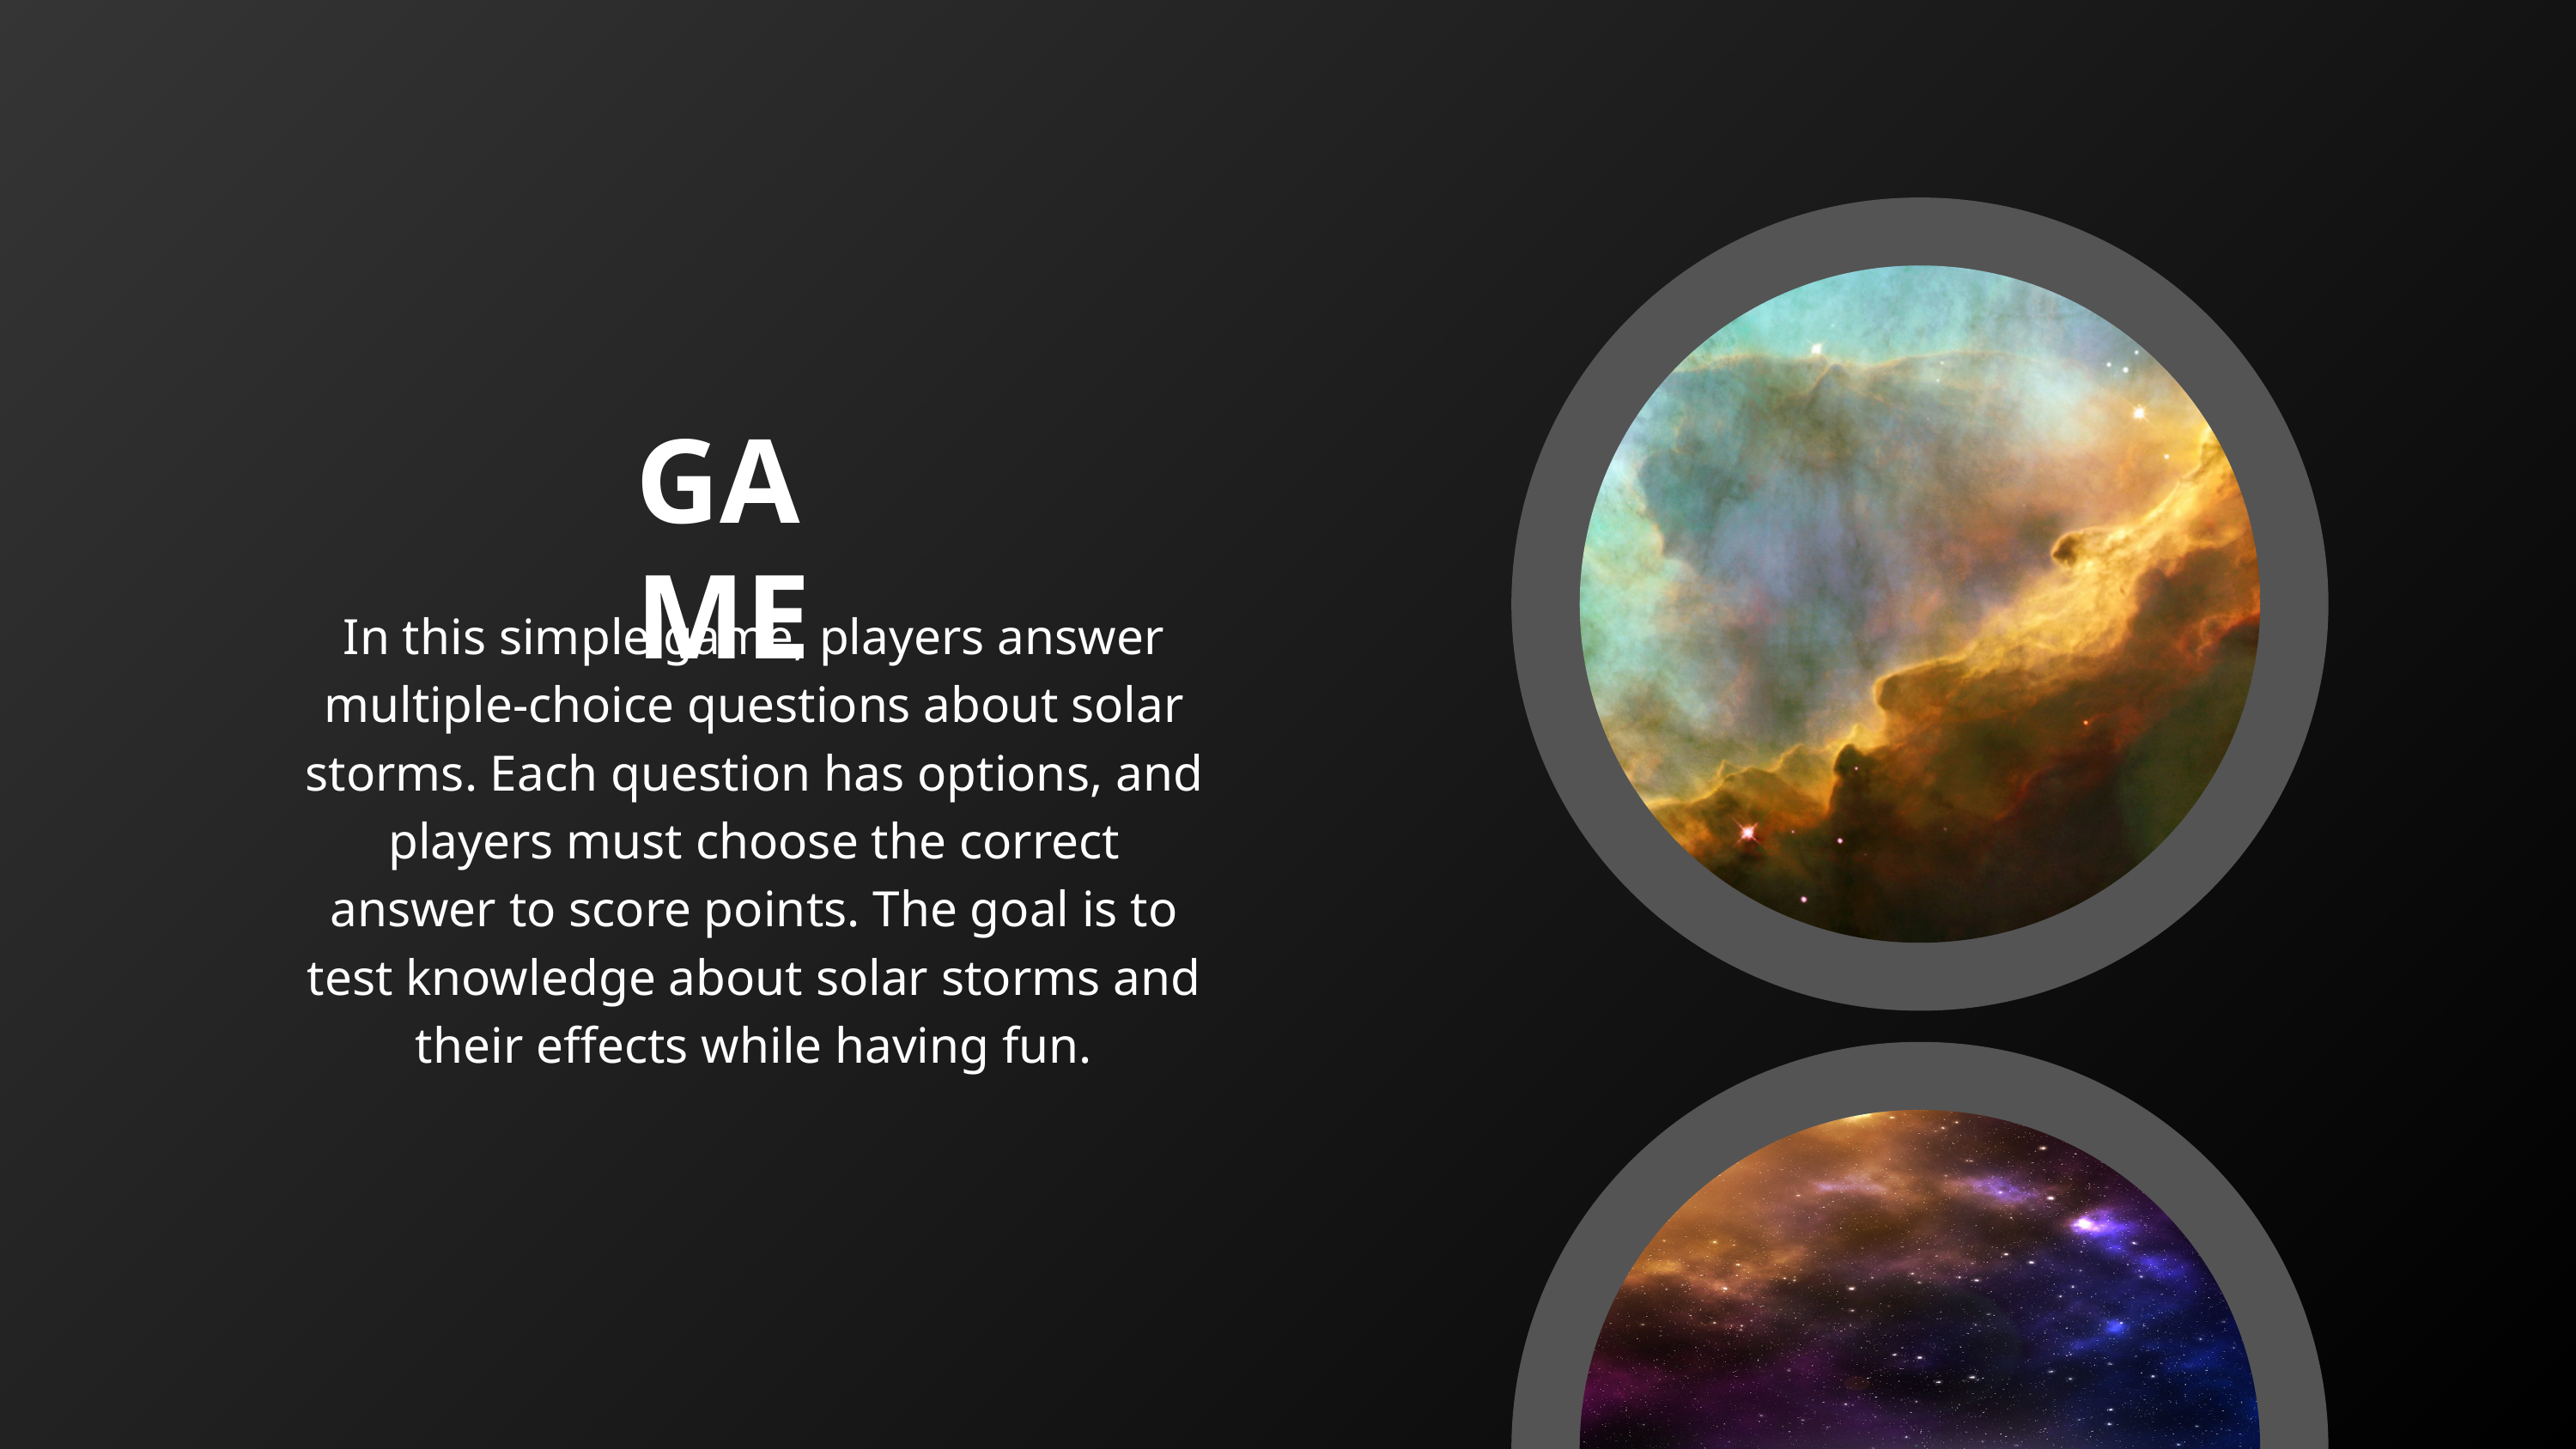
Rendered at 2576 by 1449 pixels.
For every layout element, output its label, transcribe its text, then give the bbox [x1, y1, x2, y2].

text_box GAME [635, 410, 872, 596]
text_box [1513, 1041, 2327, 1449]
text_box In this simple game, players answer multiple-choice questions about solar storms. Each question has options, and players must choose the correct answer to score points. The goal is to test knowledge about solar storms and their effects while having fun. [302, 596, 1206, 1073]
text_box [1513, 197, 2327, 1011]
